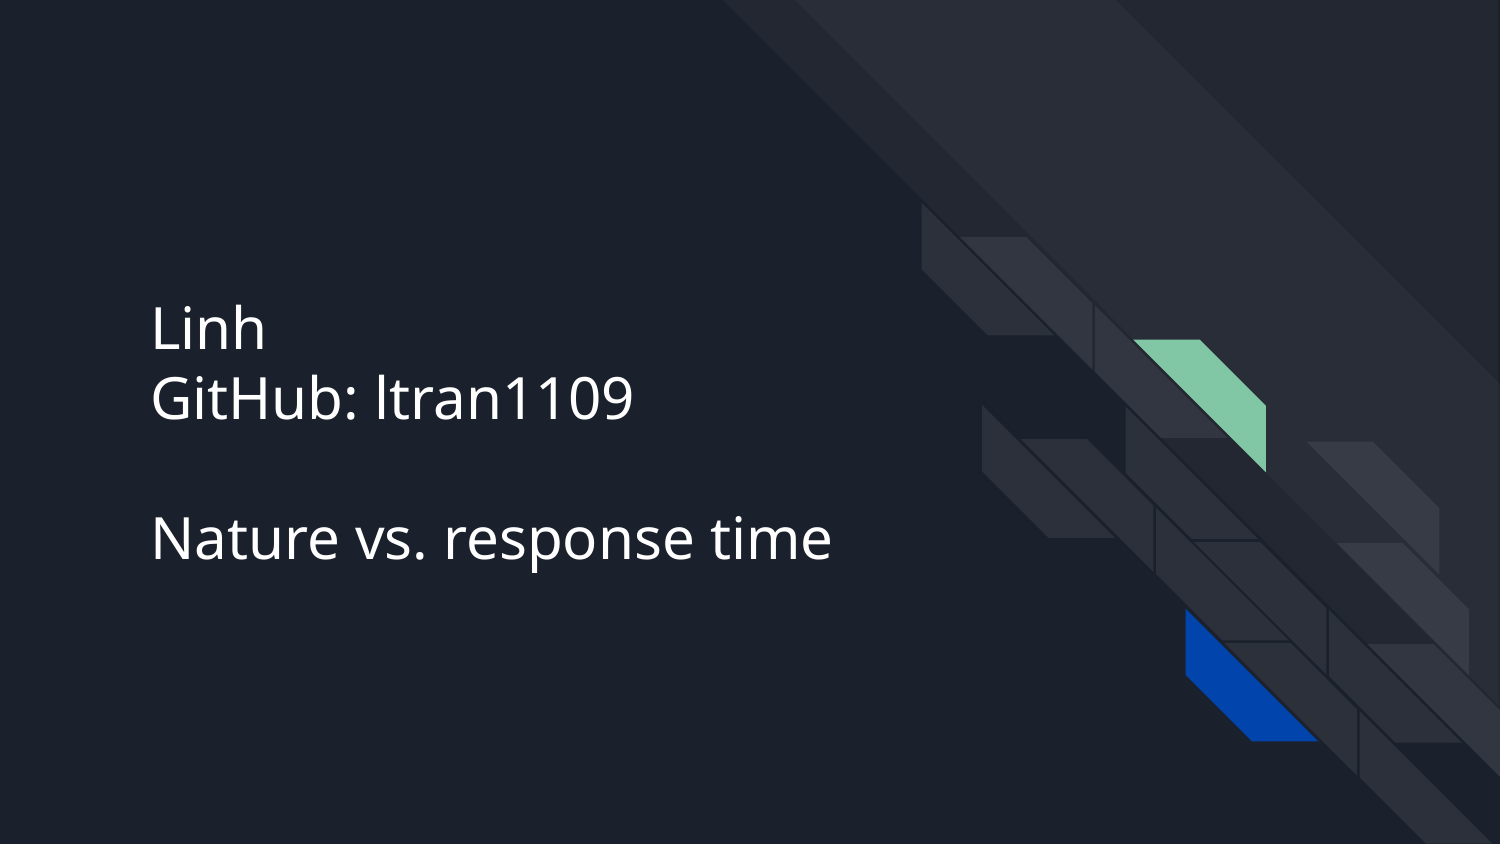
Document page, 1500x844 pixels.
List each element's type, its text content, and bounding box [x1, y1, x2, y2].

title Linh GitHub: ltran1109 Nature vs. response time [135, 336, 1135, 526]
